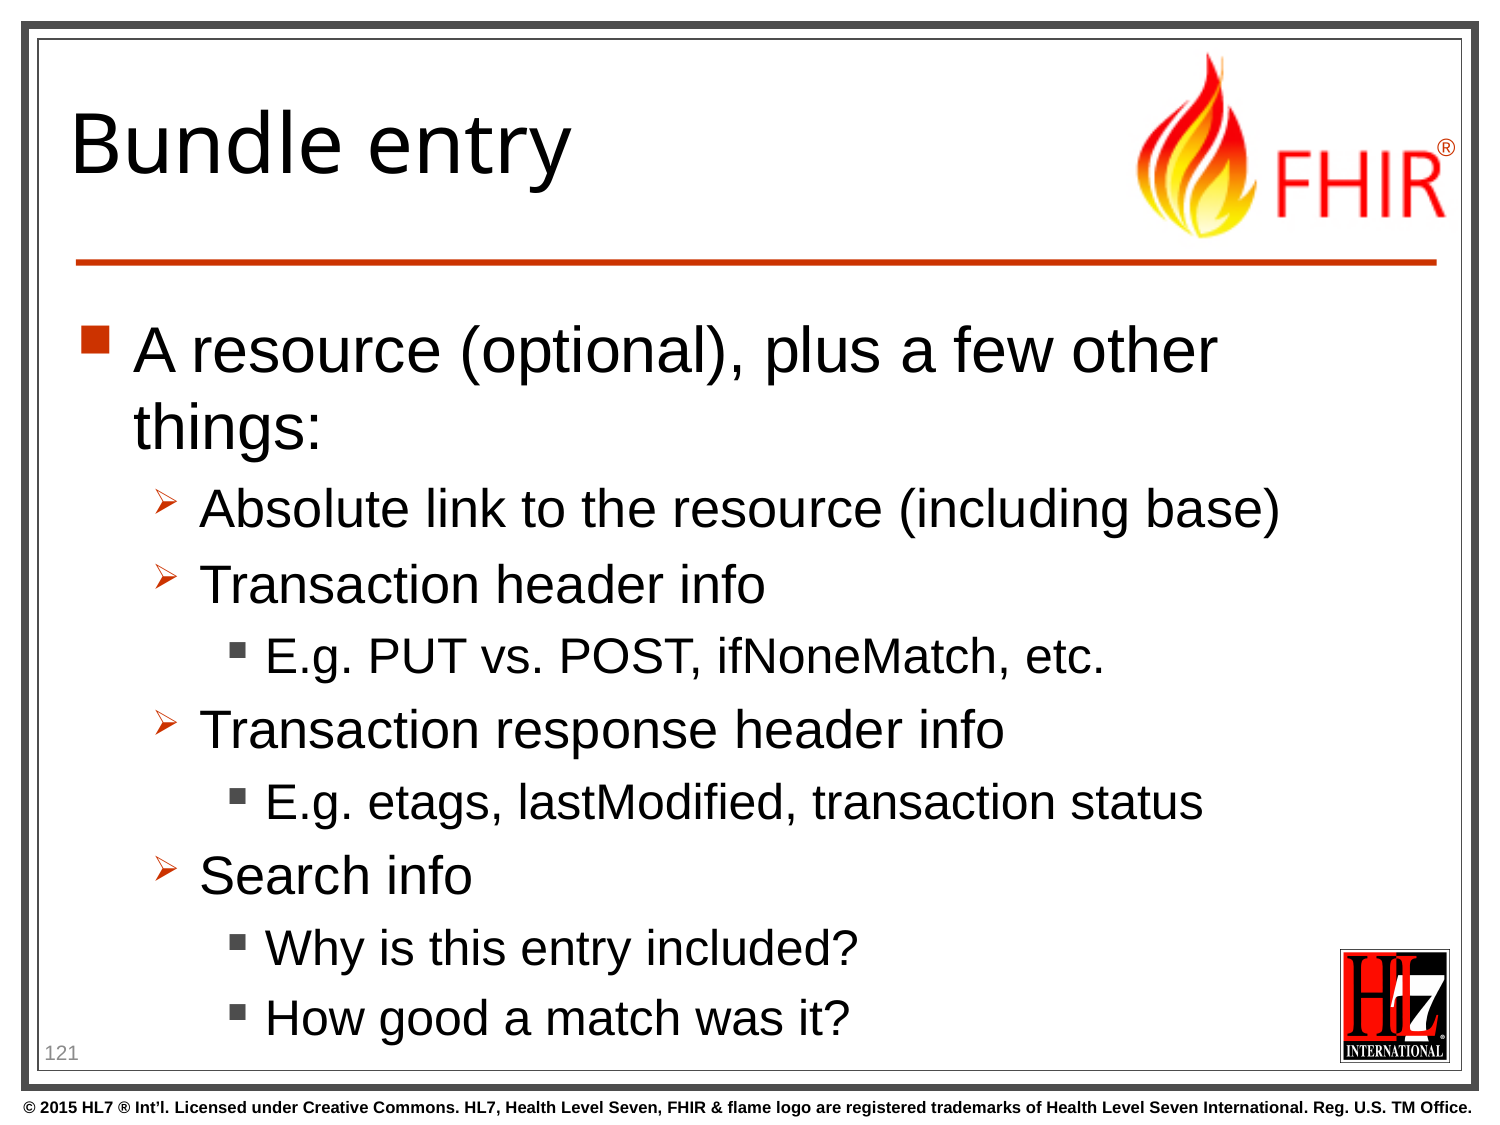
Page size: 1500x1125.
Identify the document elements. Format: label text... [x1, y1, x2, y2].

picture [1340, 949, 1450, 1063]
list A resource (optional), plus a few other things: Absolute link to the resource (including base) Transaction header info E.g. PUT vs. POST, ifNoneMatch, etc. Transaction response header info E.g. etags, lastModified, transaction status Search info Why is this entry included? How good a match was it? [62, 299, 1438, 1059]
picture [1124, 42, 1458, 249]
slide_number 121 [29, 1034, 148, 1071]
title Bundle entry [53, 54, 1128, 244]
